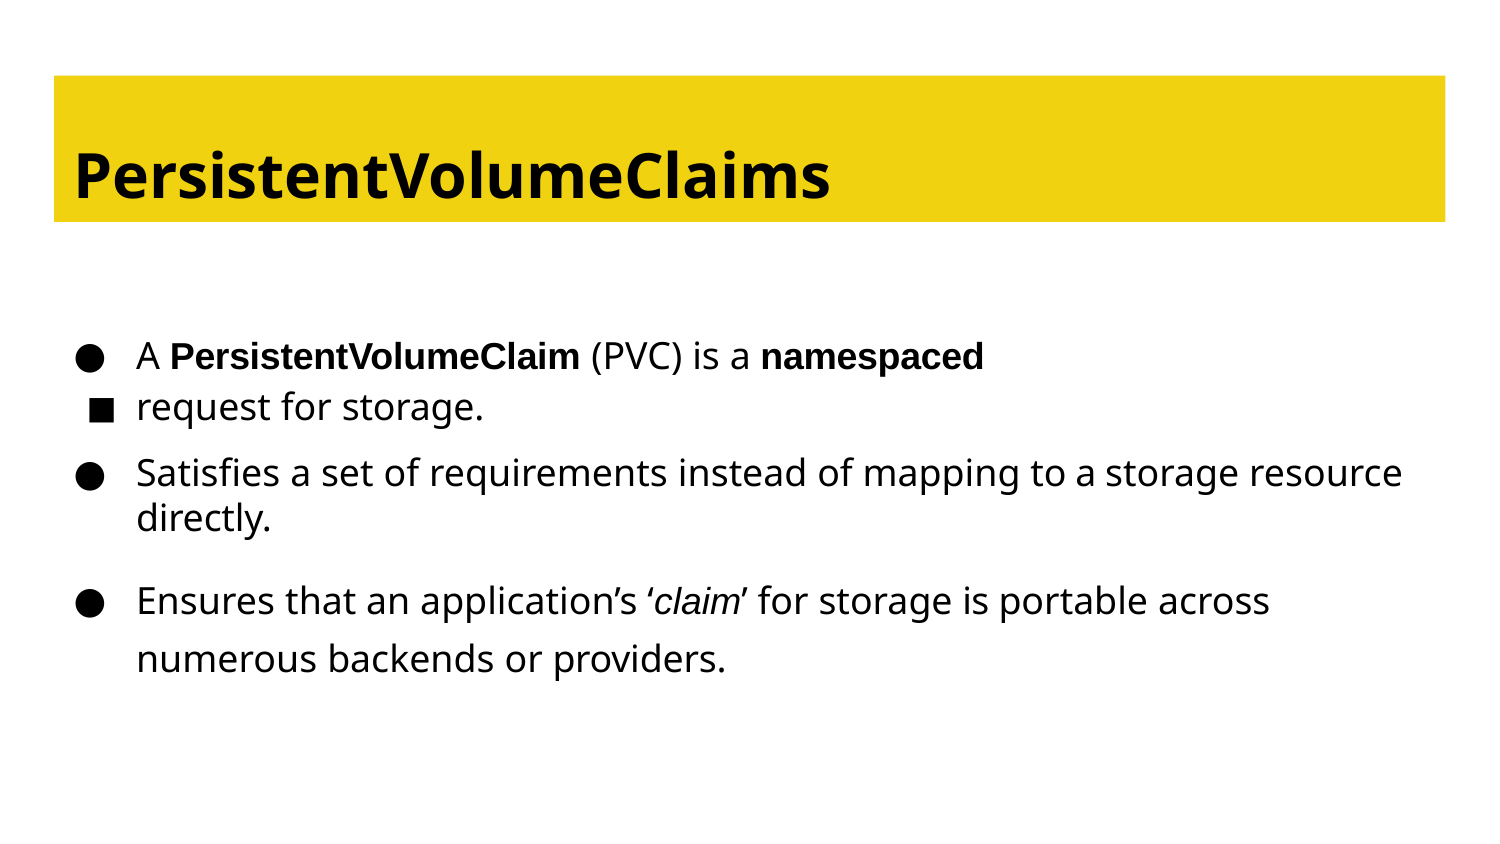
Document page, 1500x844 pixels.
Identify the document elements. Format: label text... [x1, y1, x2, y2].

list A PersistentVolumeClaim (PVC) is a namespaced request for storage. Satisfies a set of requirements instead of mapping to a storage resource directly. Ensures that an application’s ‘claim’ for storage is portable across numerous backends or providers. [71, 245, 1429, 744]
title PersistentVolumeClaims [71, 16, 1429, 212]
